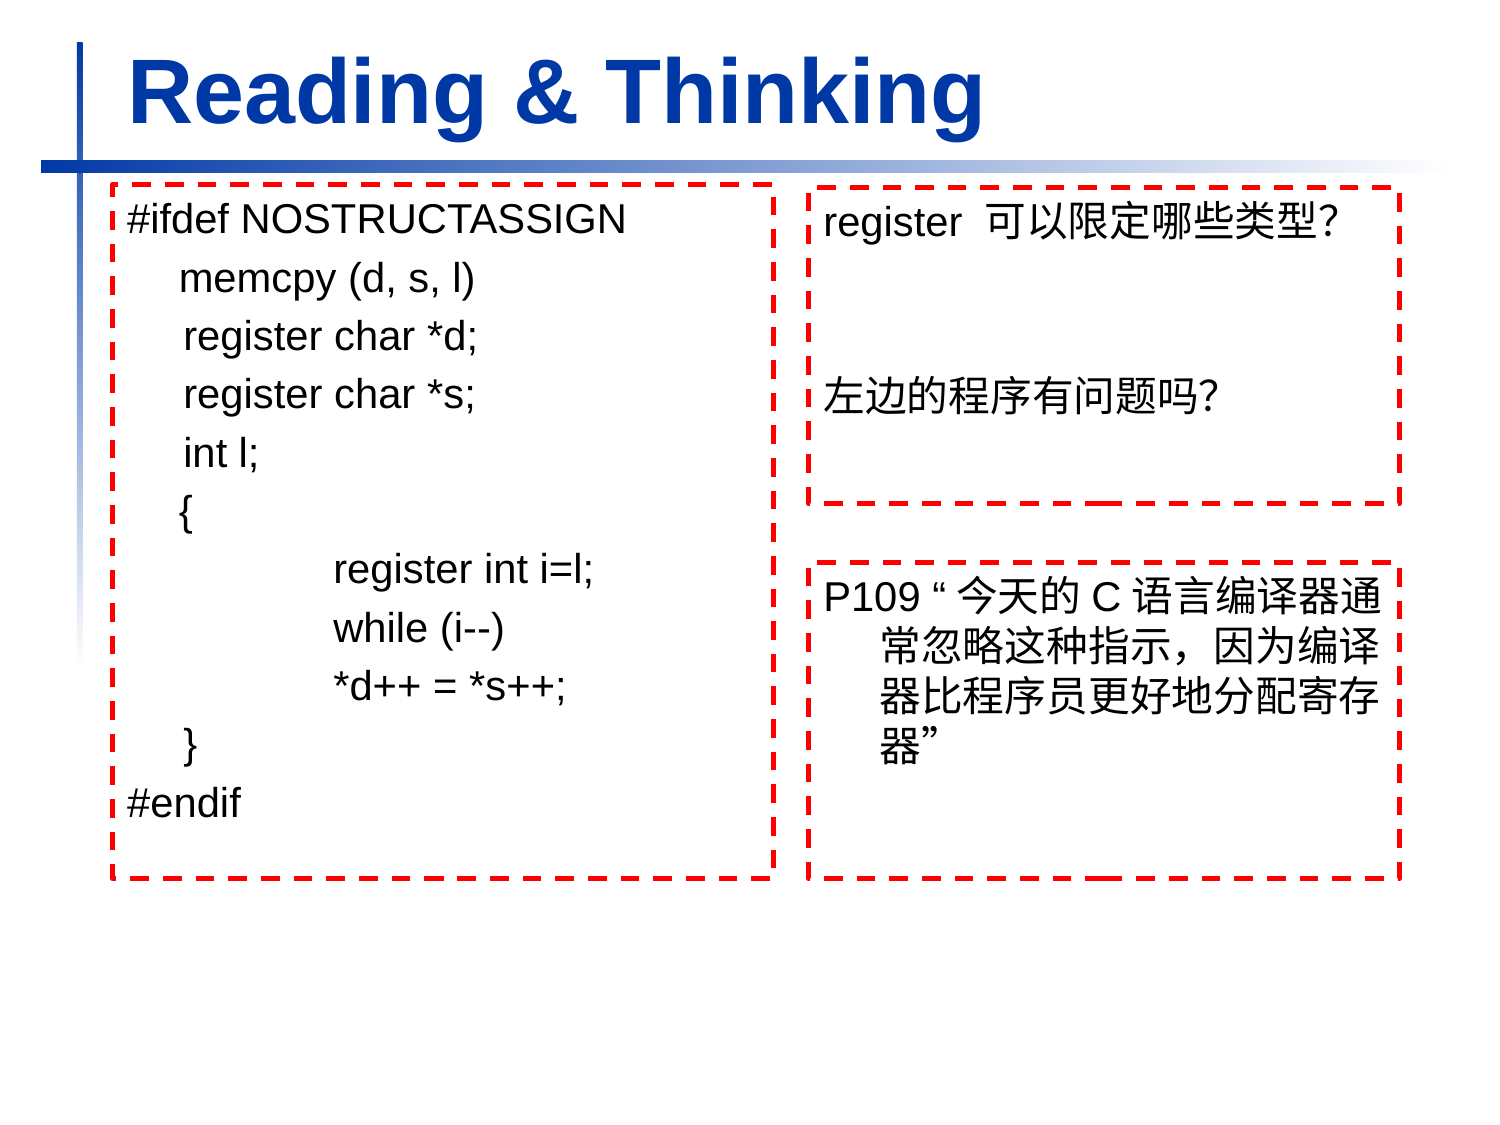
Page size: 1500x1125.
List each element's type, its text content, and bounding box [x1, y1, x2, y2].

text_box P109 “今天的C语言编译器通常忽略这种指示，因为编译器比程序员更好地分配寄存器” [808, 562, 1400, 879]
title Reading & Thinking [111, 23, 1468, 150]
text_box register 可以限定哪些类型？ 左边的程序有问题吗？ [808, 187, 1400, 504]
list #ifdef NOSTRUCTASSIGN memcpy (d, s, l) register char *d; register char *s; int l; { register int i=l; while (i--) *d++ = *s++; } #endif [111, 184, 774, 880]
